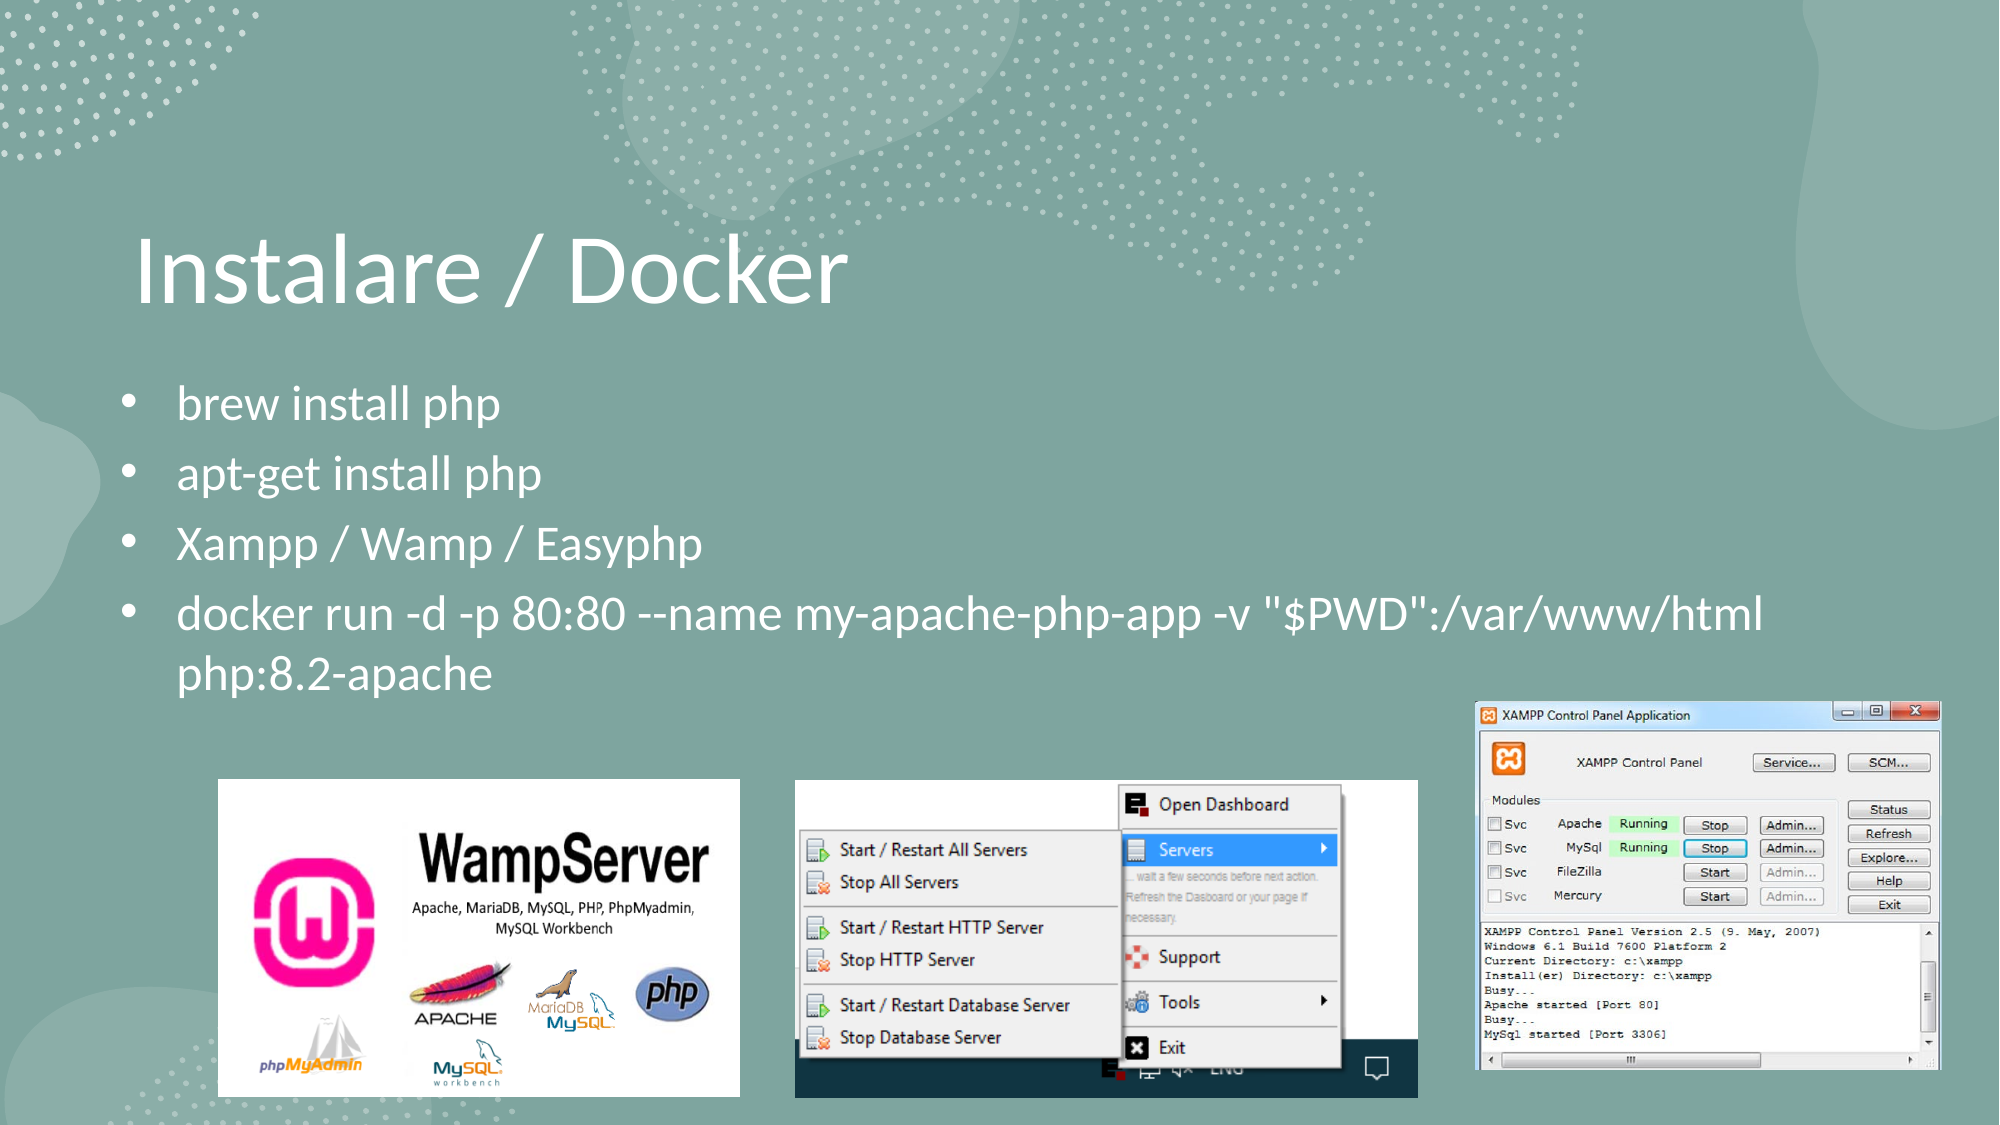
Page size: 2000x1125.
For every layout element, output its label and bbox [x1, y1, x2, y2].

picture [795, 780, 1418, 1098]
text_box [0, 0, 2000, 1125]
picture [1474, 701, 1942, 1070]
picture [217, 779, 740, 1097]
